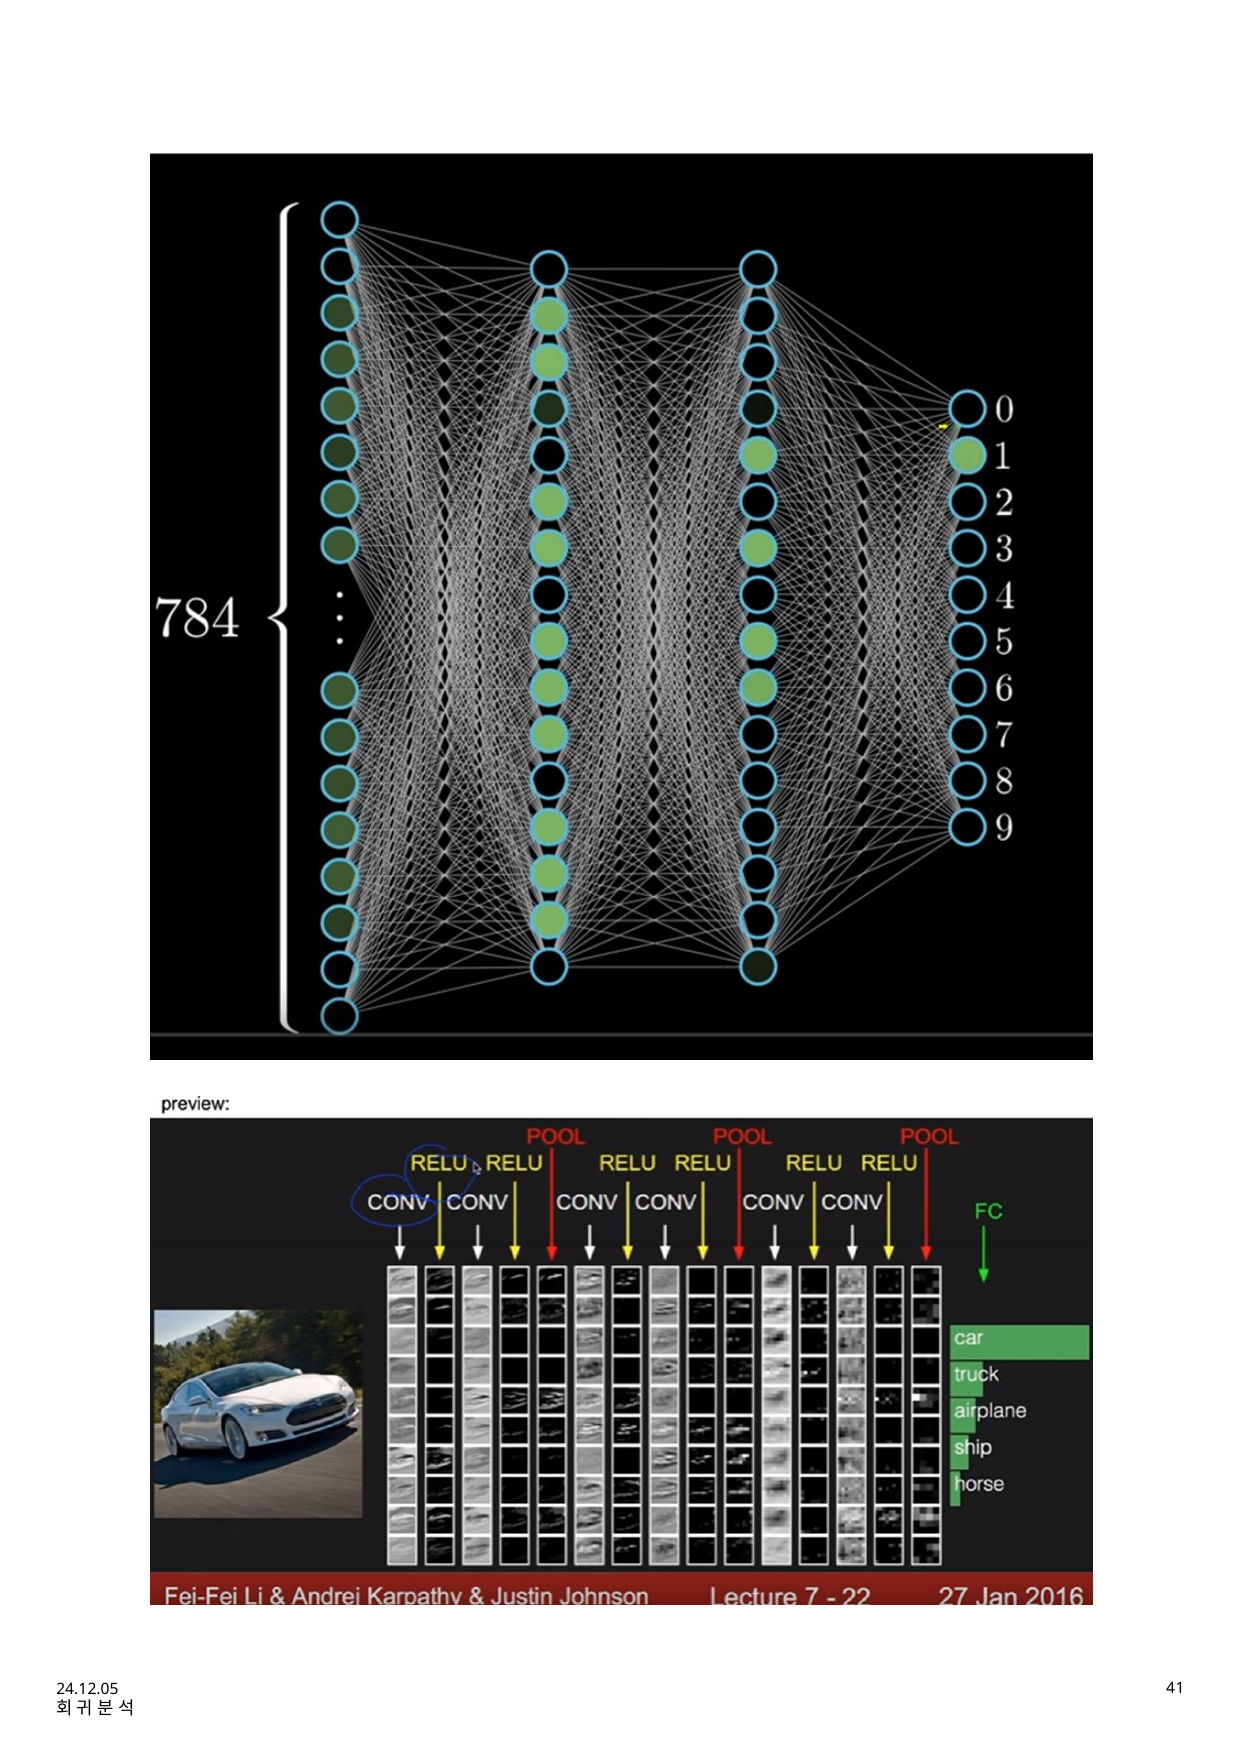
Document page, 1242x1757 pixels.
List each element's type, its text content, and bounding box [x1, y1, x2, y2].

picture [149, 153, 1093, 1060]
picture [149, 1096, 1093, 1605]
footer 24.12.05 회귀분석 [54, 1676, 182, 1757]
slide_number 41 [1159, 1676, 1194, 1757]
